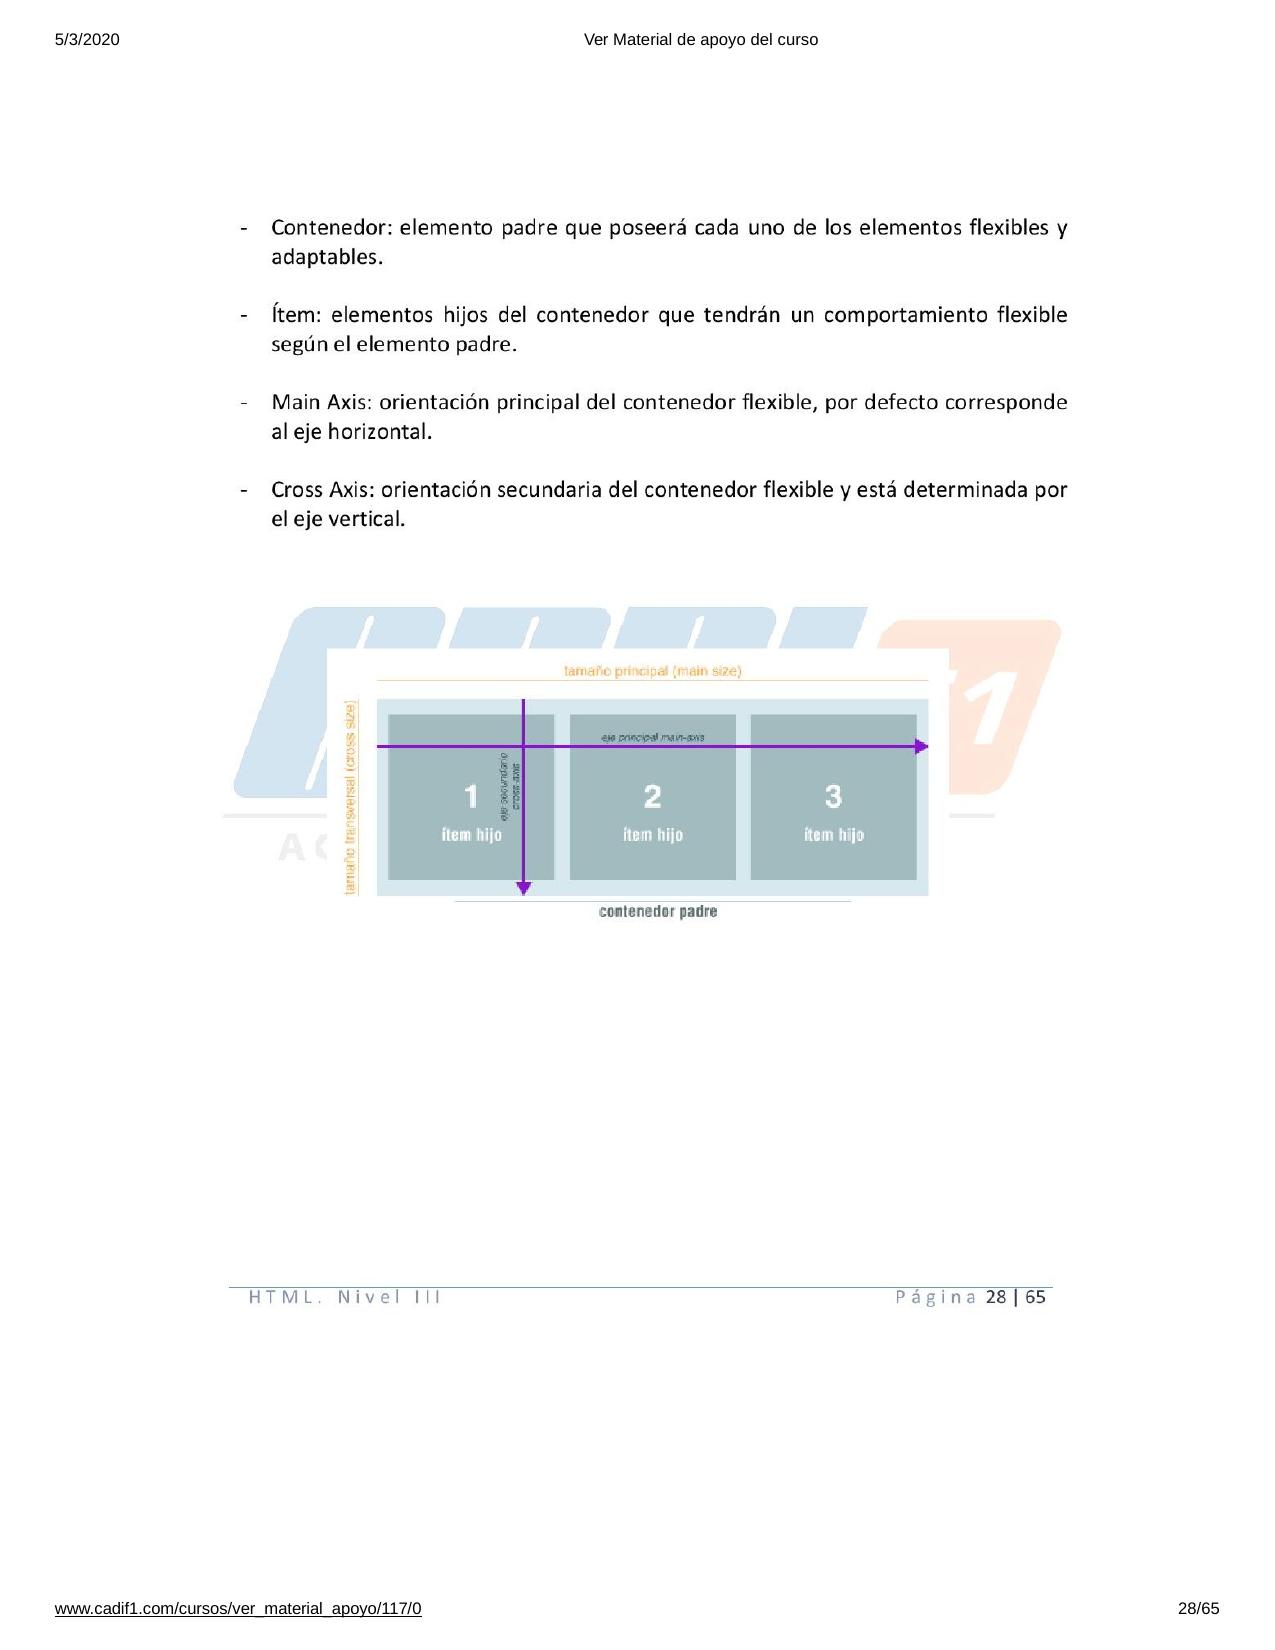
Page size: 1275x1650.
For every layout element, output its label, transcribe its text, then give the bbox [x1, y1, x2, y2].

text_box www.cadif1.com/cursos/ver_material_apoyo/117/0 [53, 1597, 428, 1618]
slide_number 10/65 [1171, 1597, 1222, 1650]
text_box Ver Material de apoyo del curso [582, 27, 821, 50]
text_box 5/3/2020 [53, 27, 123, 50]
text_box [217, 217, 1072, 1315]
